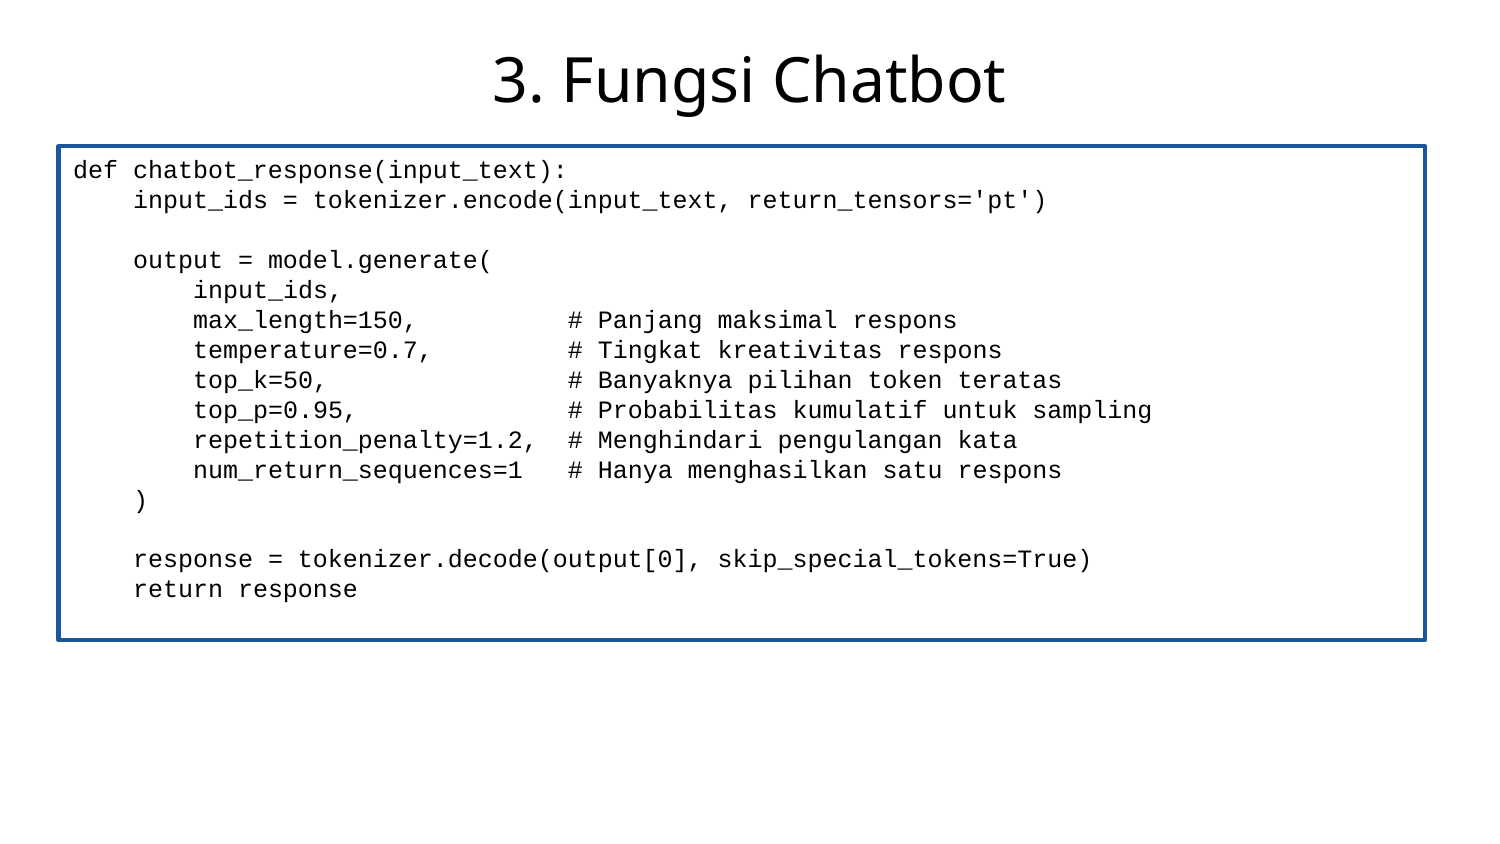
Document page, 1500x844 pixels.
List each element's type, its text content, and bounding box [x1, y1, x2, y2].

title 3. Fungsi Chatbot [75, 38, 1425, 118]
text_box def chatbot_response(input_text): input_ids = tokenizer.encode(input_text, return_tensors='pt') output = model.generate( input_ids, max_length=150, # Panjang maksimal respons temperature=0.7, # Tingkat kreativitas respons top_k=50, # Banyaknya pilihan token teratas top_p=0.95, # Probabilitas kumulatif untuk sampling repetition_penalty=1.2, # Menghindari pengulangan kata num_return_sequences=1 # Hanya menghasilkan satu respons ) response = tokenizer.decode(output[0], skip_special_tokens=True) return response [56, 144, 1427, 642]
